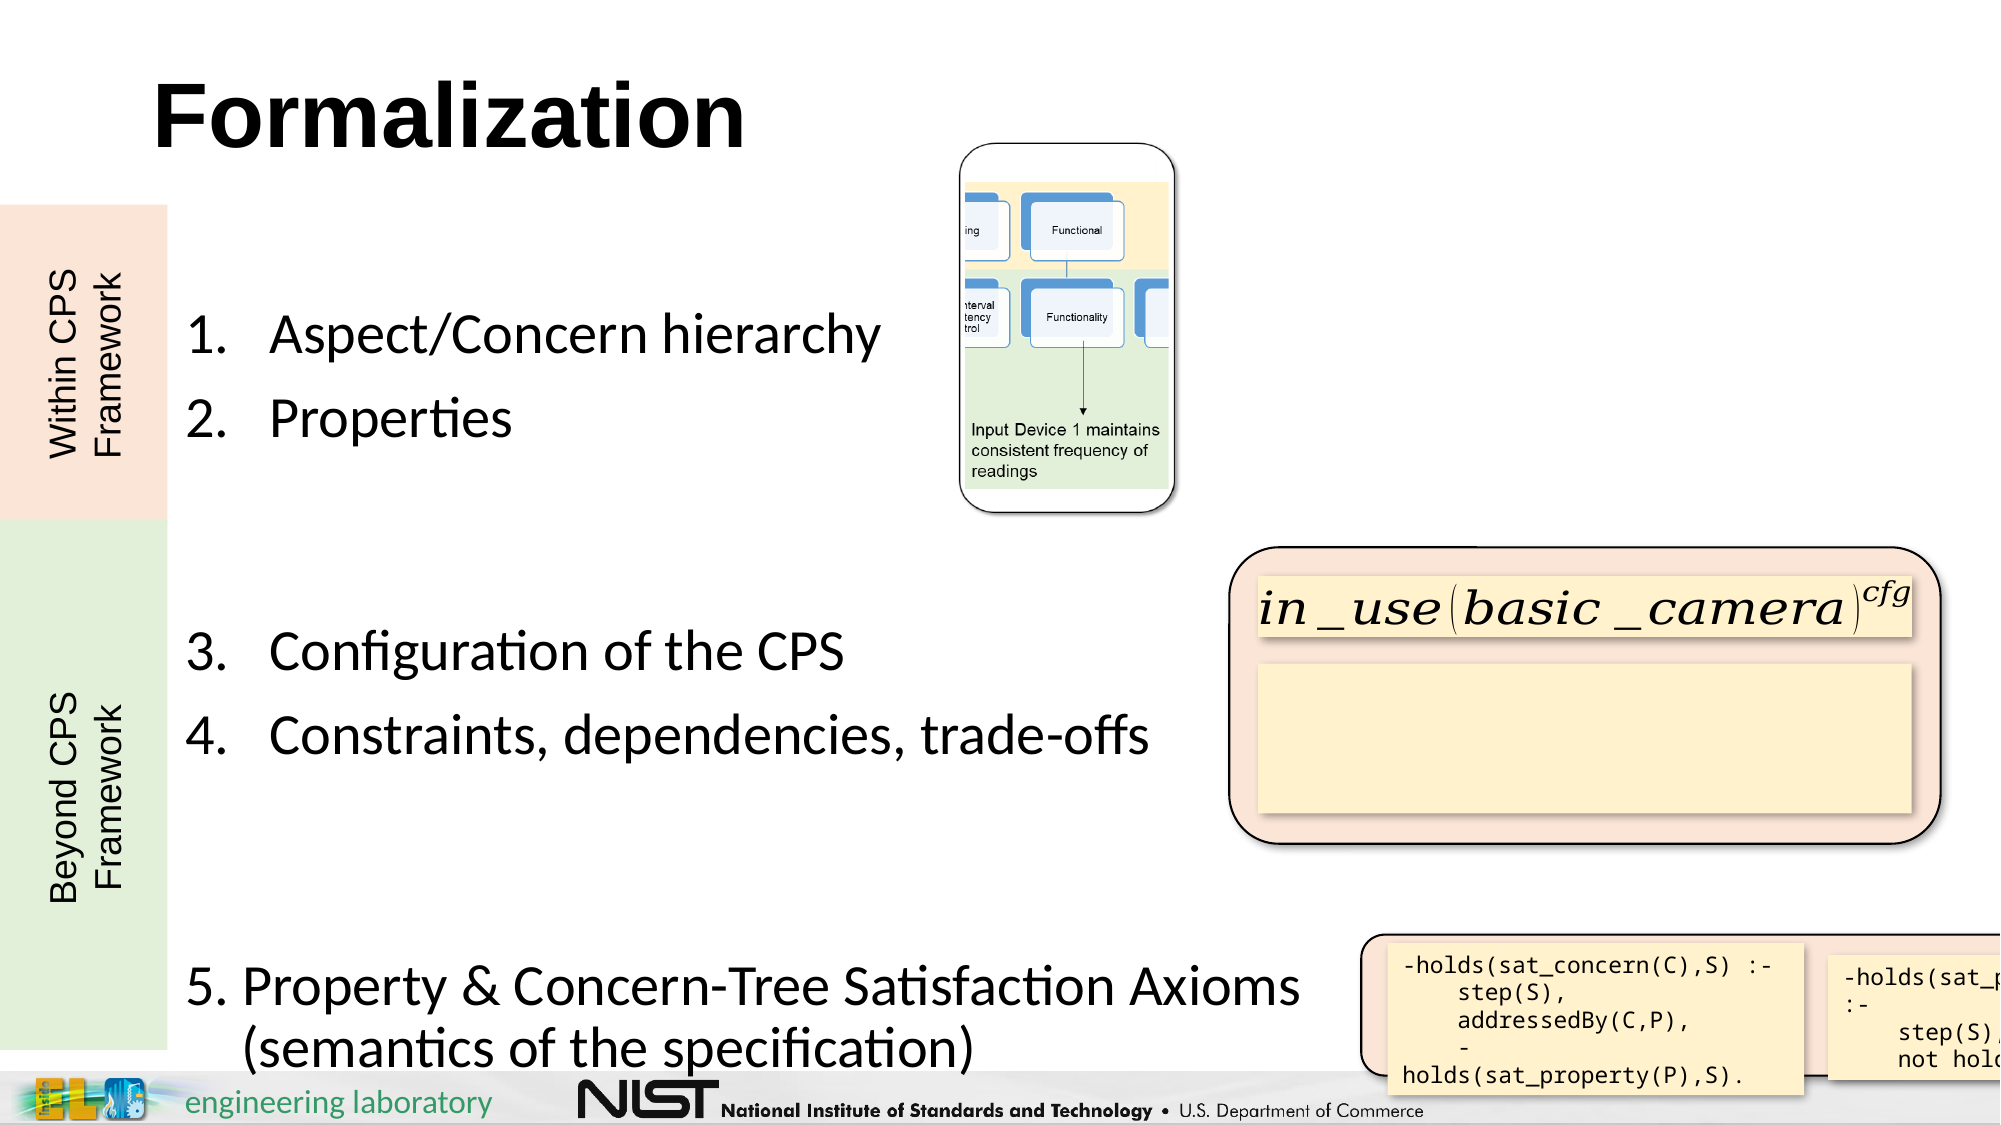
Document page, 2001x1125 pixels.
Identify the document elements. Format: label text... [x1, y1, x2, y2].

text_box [1229, 547, 1941, 844]
title Formalization [137, 59, 1863, 177]
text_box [0, 519, 168, 1050]
picture [11, 1075, 237, 1121]
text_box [0, 204, 168, 519]
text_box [956, 140, 1183, 521]
list Aspect/Concern hierarchy Properties Configuration of the CPS Constraints, dependencies, trade-offs 5. Property & Concern-Tree Satisfaction Axioms (semantics of the specification) [170, 204, 1895, 1050]
picture [572, 1077, 1428, 1123]
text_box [1361, 934, 2000, 1076]
